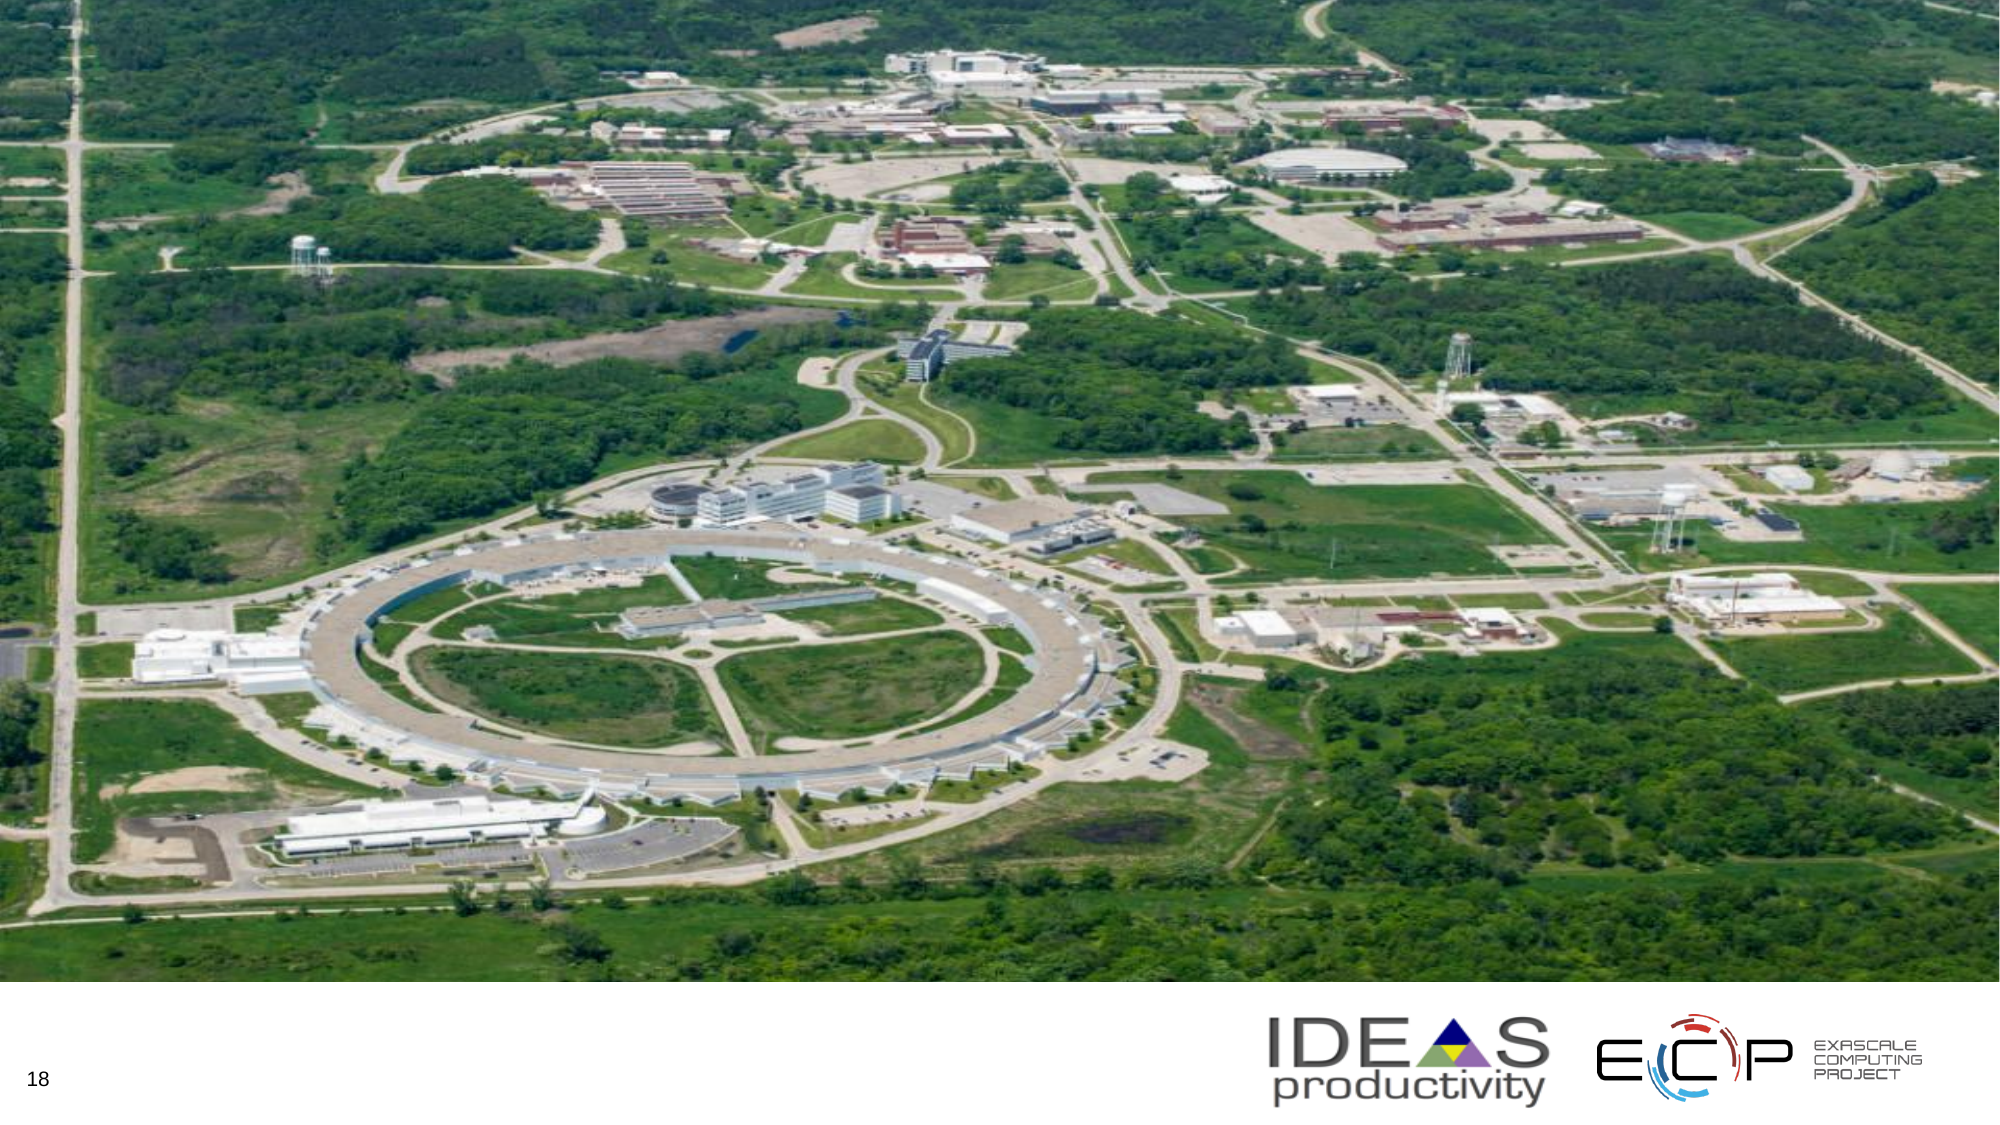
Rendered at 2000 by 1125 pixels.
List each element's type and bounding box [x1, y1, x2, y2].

picture [1257, 1009, 1560, 1115]
picture [0, 0, 2000, 982]
picture [1597, 1014, 1922, 1102]
